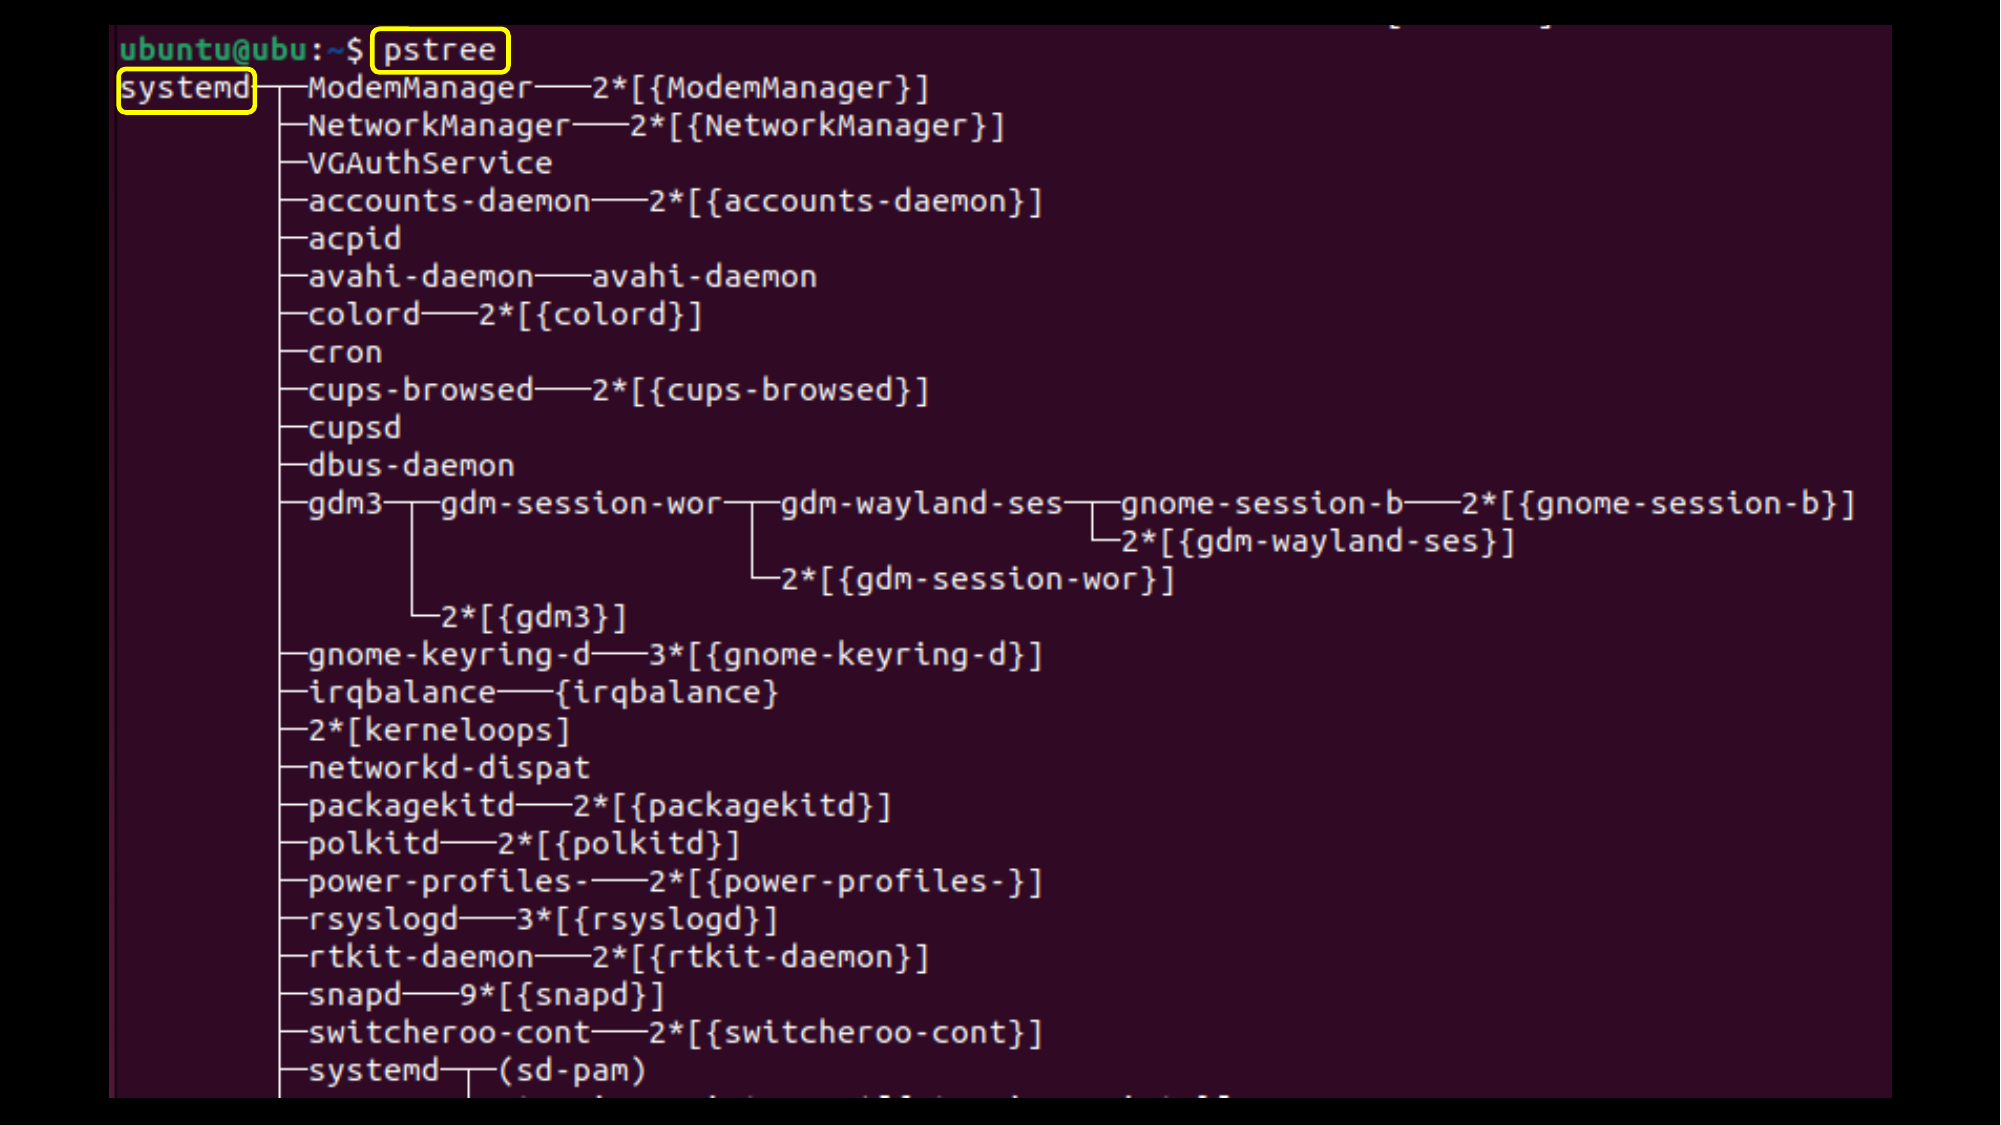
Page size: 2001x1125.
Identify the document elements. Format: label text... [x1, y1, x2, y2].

footer INST. : ENG.ALI BANI BAKAR & ENG.Dana Al-Mahrouk [662, 1099, 1338, 1103]
picture [108, 24, 1892, 1099]
